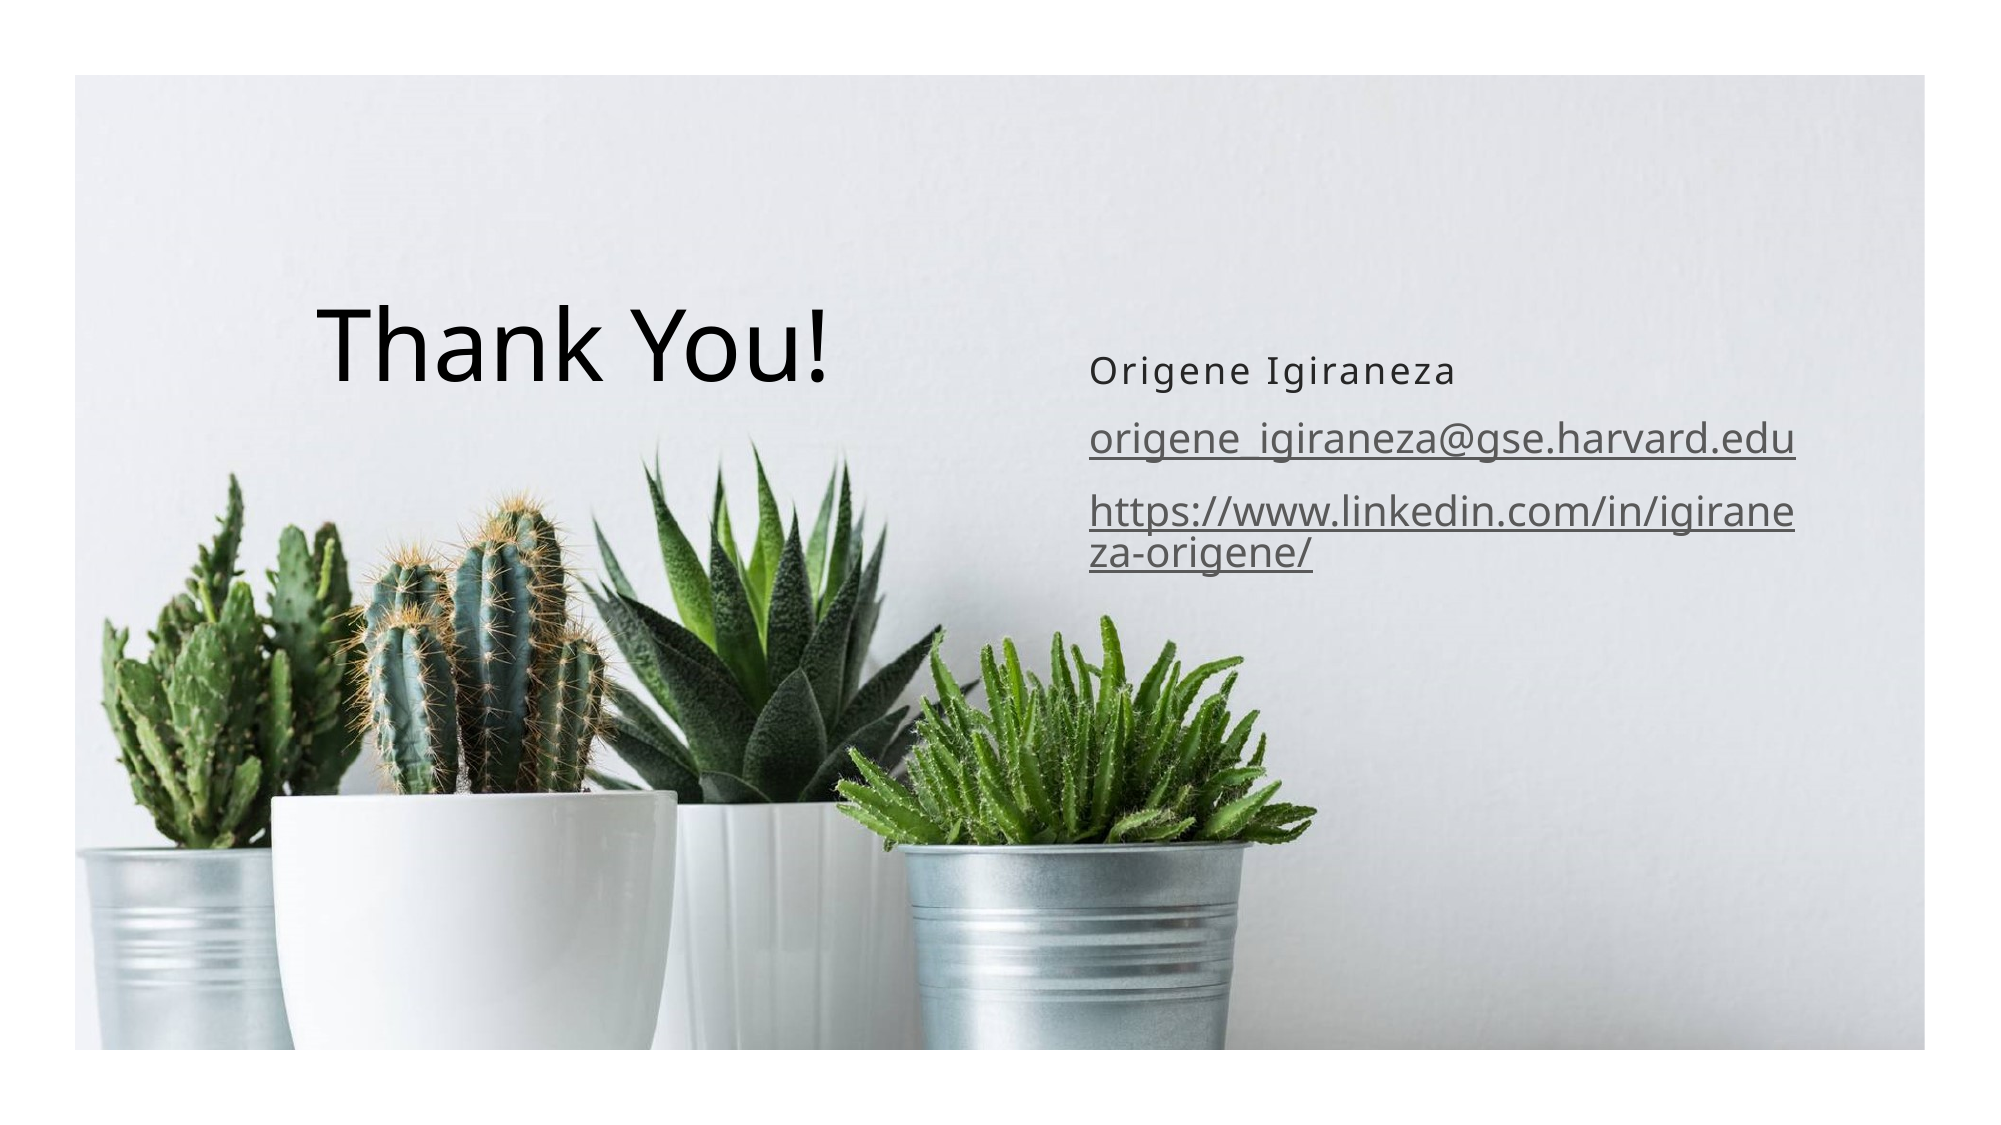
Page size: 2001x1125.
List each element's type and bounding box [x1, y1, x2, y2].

picture [75, 74, 1925, 1050]
